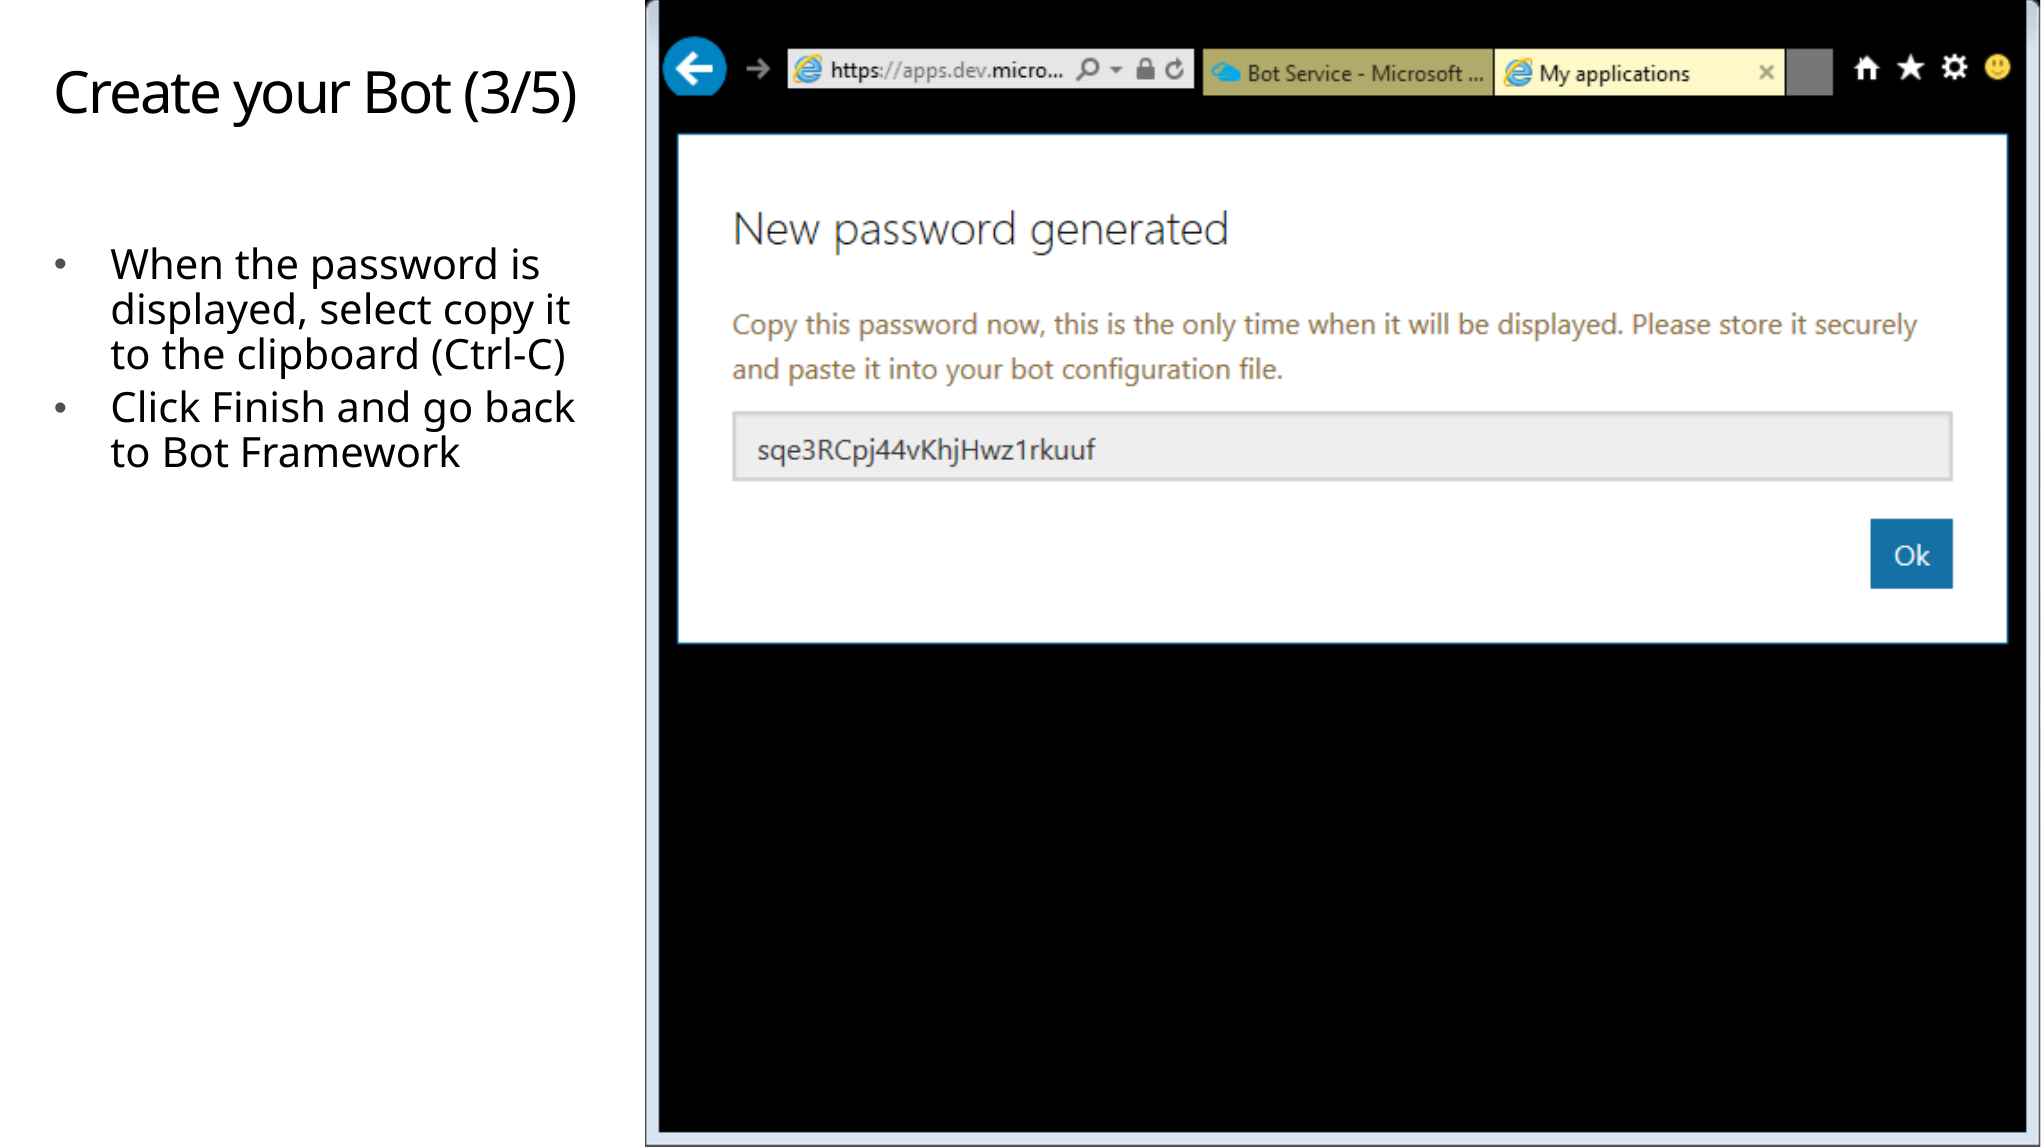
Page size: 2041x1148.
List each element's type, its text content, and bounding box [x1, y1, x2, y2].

picture [644, 0, 2041, 1148]
list When the password is displayed, select copy it to the clipboard (Ctrl-C) Click Finish and go back to Bot Framework [30, 228, 616, 497]
title Create your Bot (3/5) [30, 48, 616, 143]
